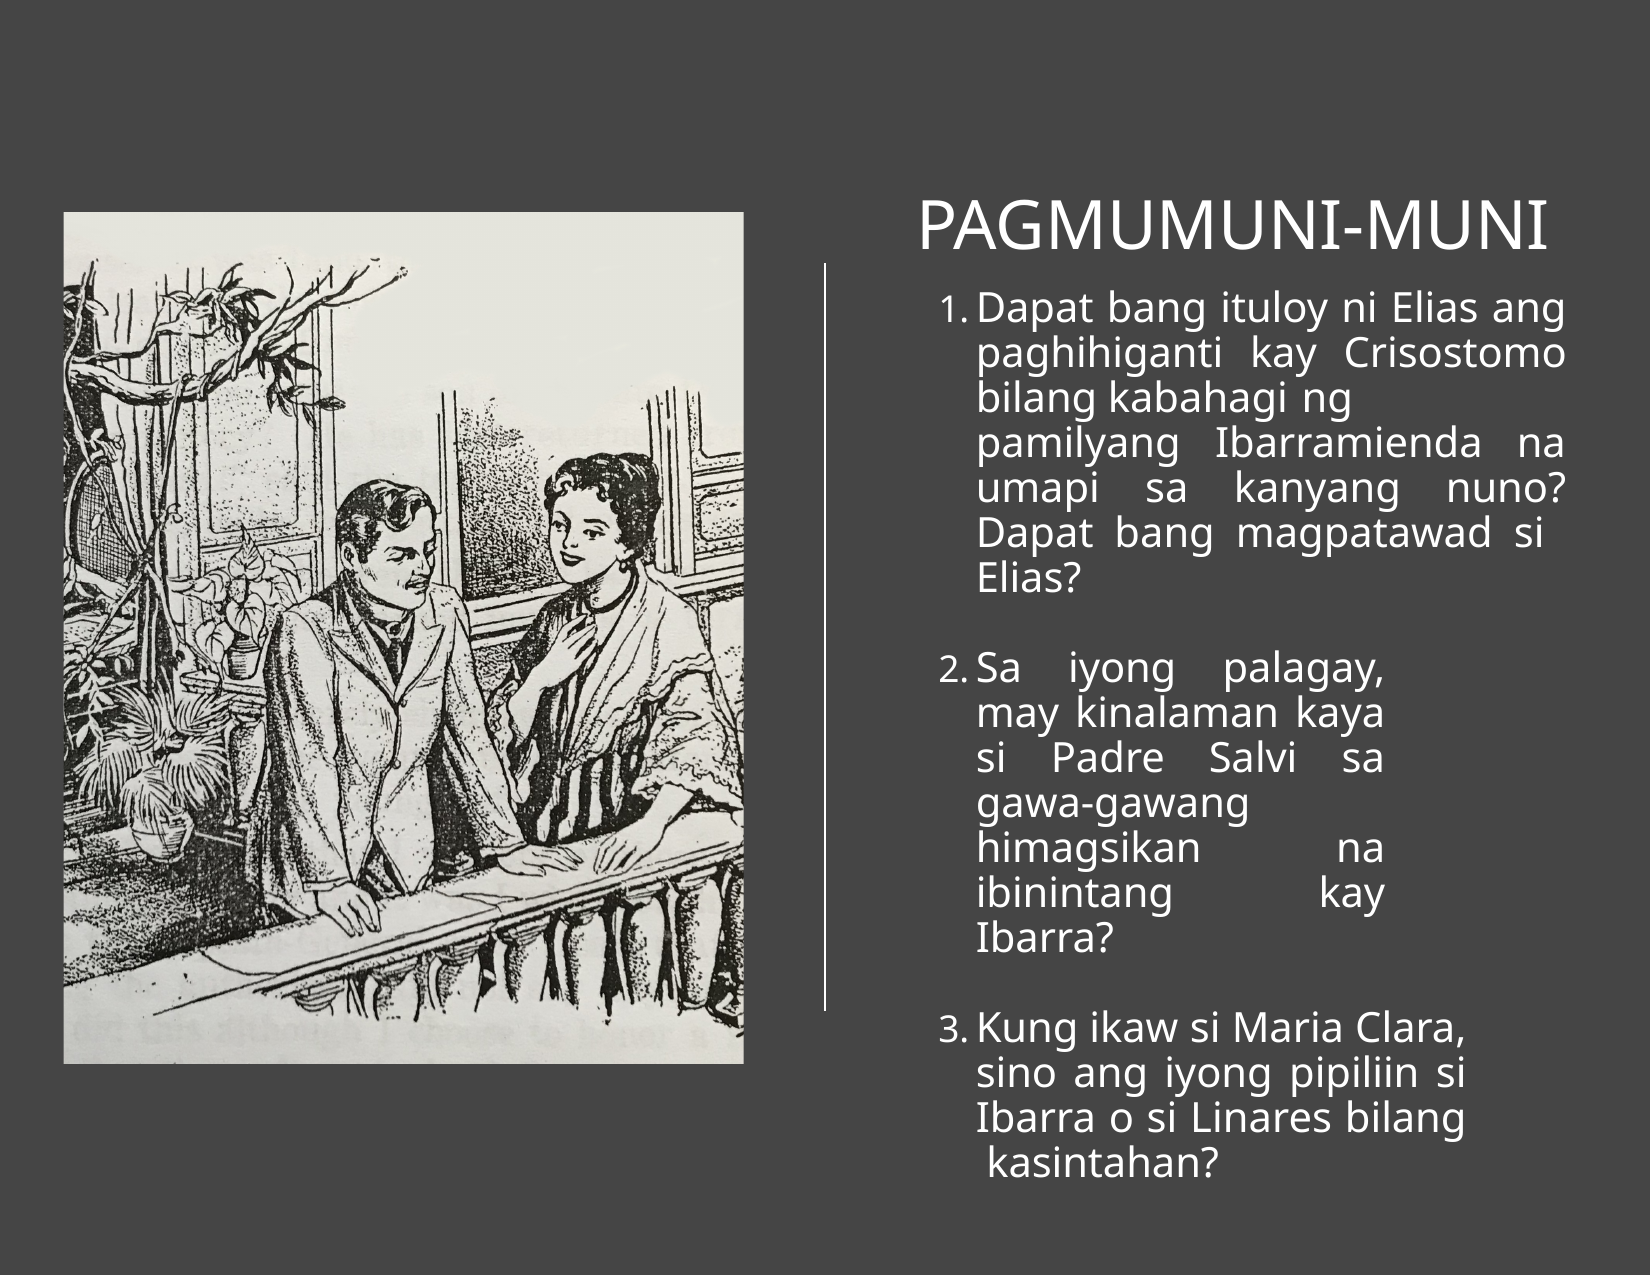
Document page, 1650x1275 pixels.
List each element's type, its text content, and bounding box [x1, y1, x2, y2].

list Dapat bang ituloy ni Elias ang paghihiganti kay Crisostomo bilang kabahagi ng pamilyang Ibarramienda na umapi sa kanyang nuno? Dapat bang magpatawad si Elias? Sa iyong palagay, may kinalaman kaya si Padre Salvi sa gawa-gawang himagsikan na ibinintang kay Ibarra? Kung ikaw si Maria Clara, sino ang iyong pipiliin si Ibarra o si Linares bilang kasintahan? [904, 284, 1567, 1136]
title PAGMUMUNI-MUNI [901, 122, 1564, 264]
picture [63, 212, 744, 1065]
text_box [0, 0, 1650, 1275]
